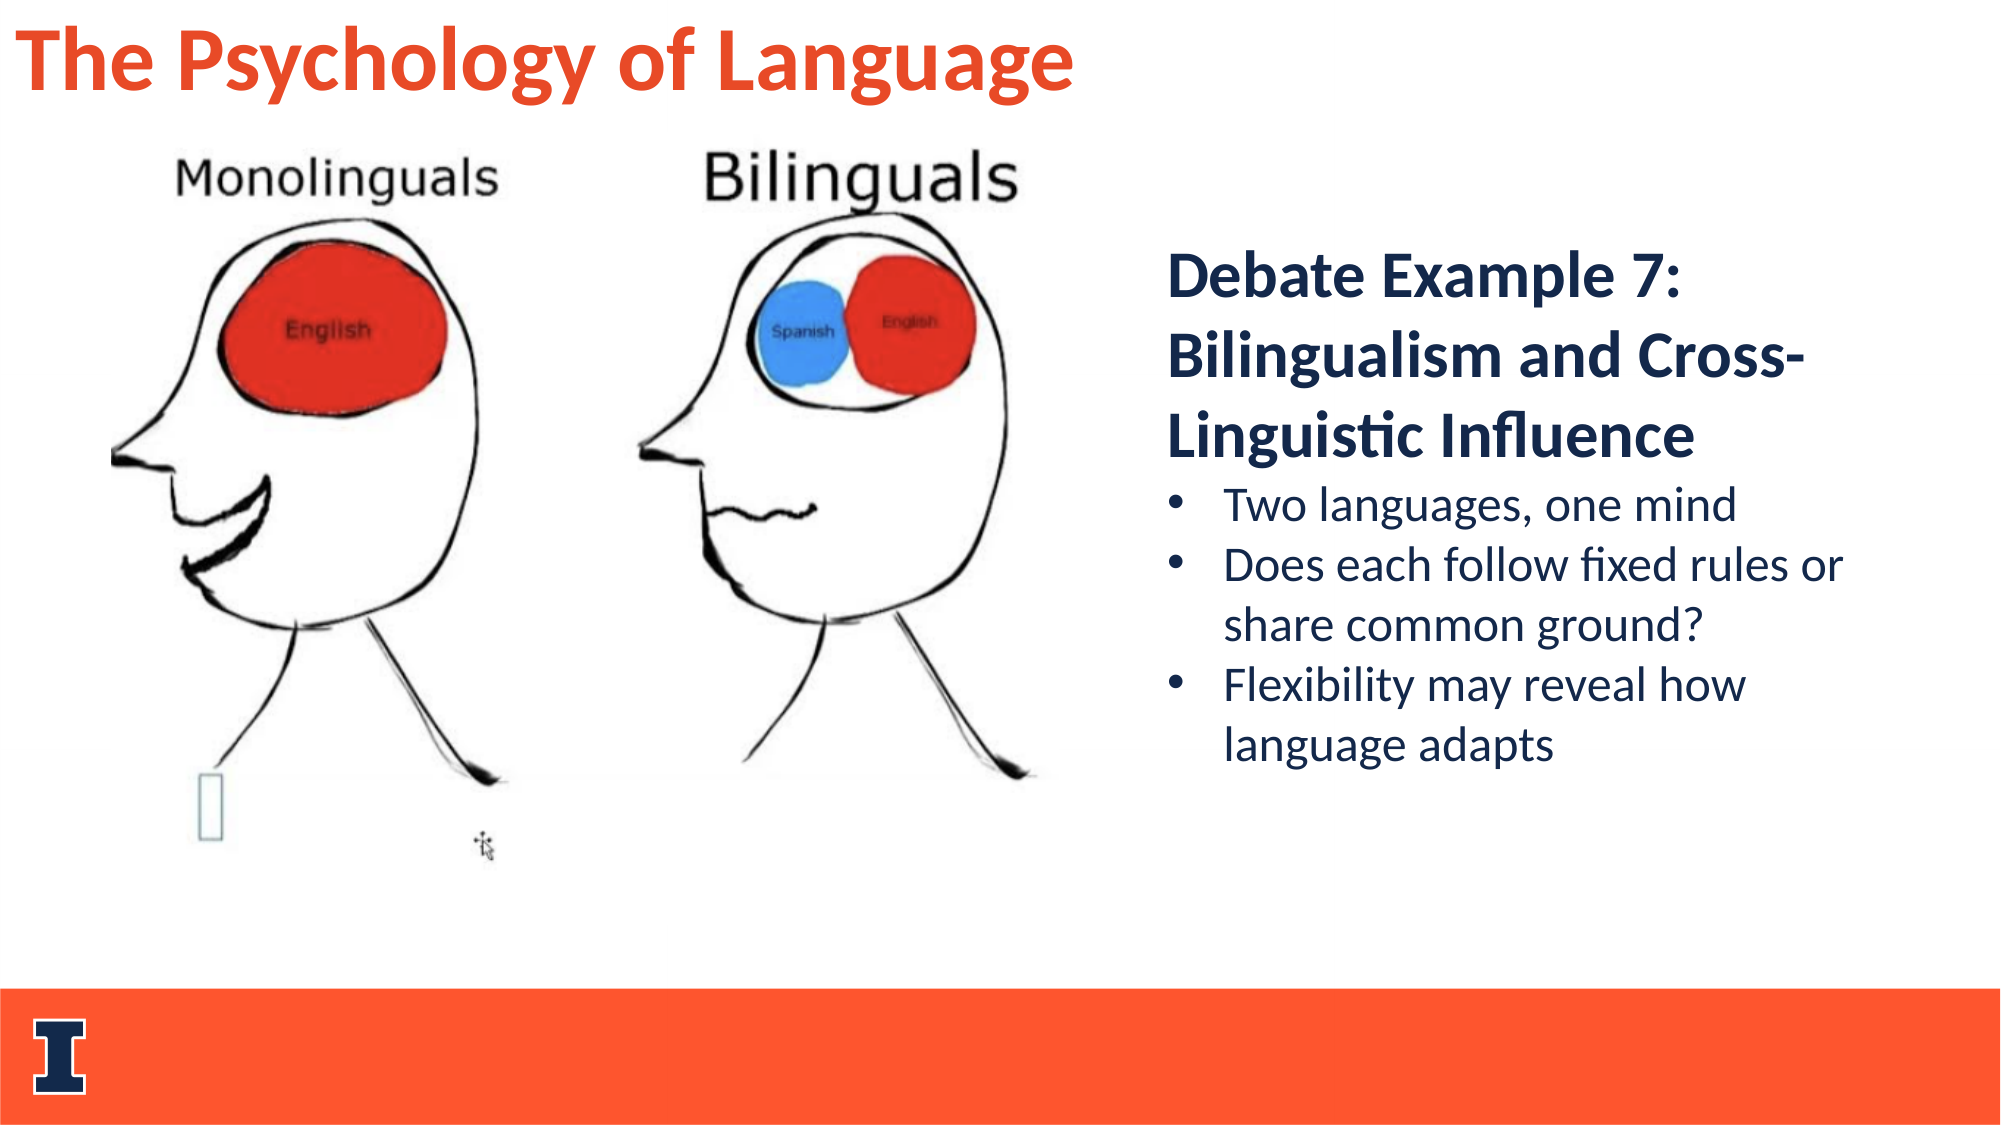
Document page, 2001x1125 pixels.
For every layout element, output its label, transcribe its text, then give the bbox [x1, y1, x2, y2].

text_box The Psychology of Language [0, 0, 1884, 121]
text_box Debate Example 7: Bilingualism and Cross-Linguistic Influence Two languages, one mind Does each follow fixed rules or share common ground? Flexibility may reveal how language adapts [1152, 223, 1862, 779]
picture [0, 0, 2001, 1125]
